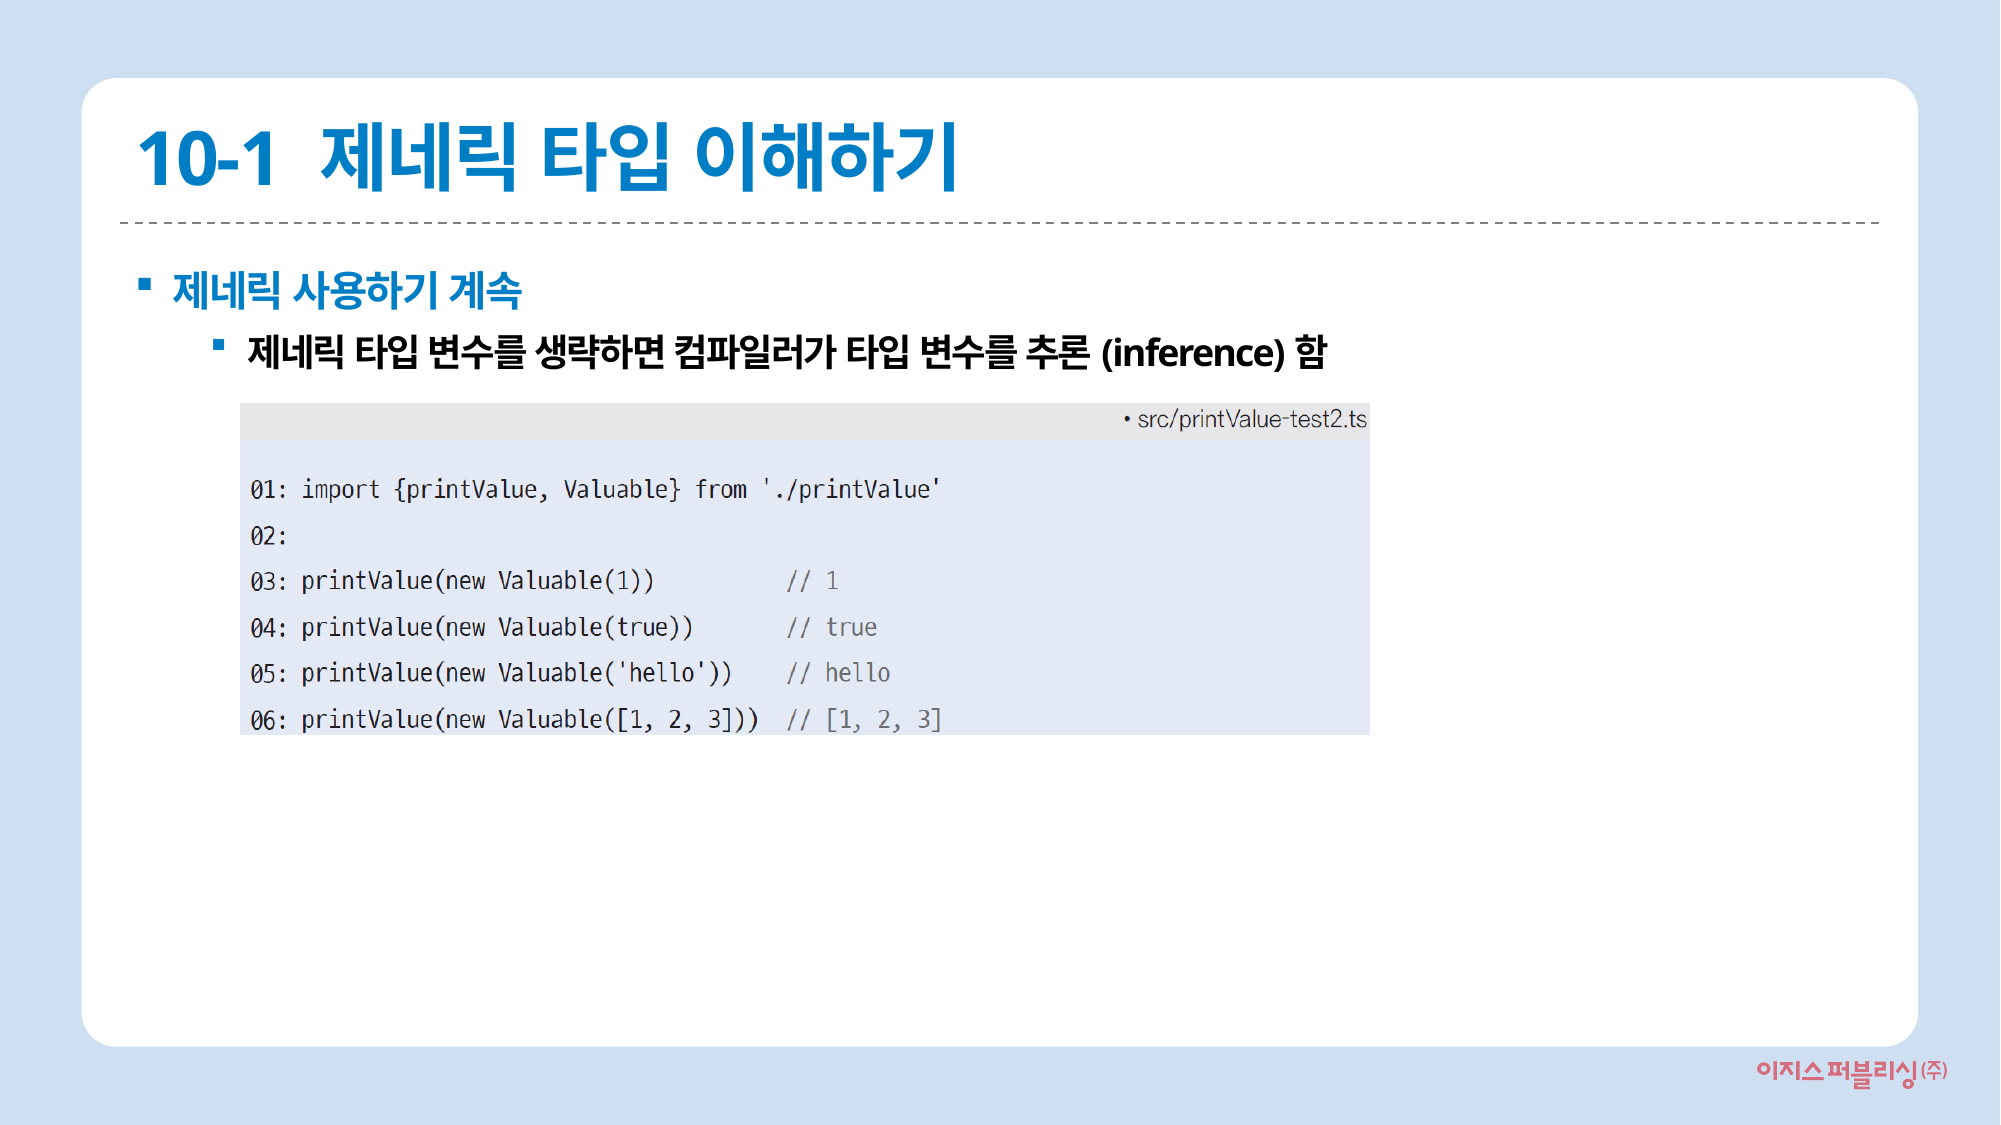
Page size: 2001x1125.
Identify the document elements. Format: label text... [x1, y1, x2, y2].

title 10-1 제네릭 타입 이해하기 [120, 109, 1880, 209]
picture [240, 403, 1370, 735]
list 제네릭 사용하기 계속 제네릭 타입 변수를 생략하면 컴파일러가 타입 변수를 추론(inference)함 [120, 257, 1865, 1009]
